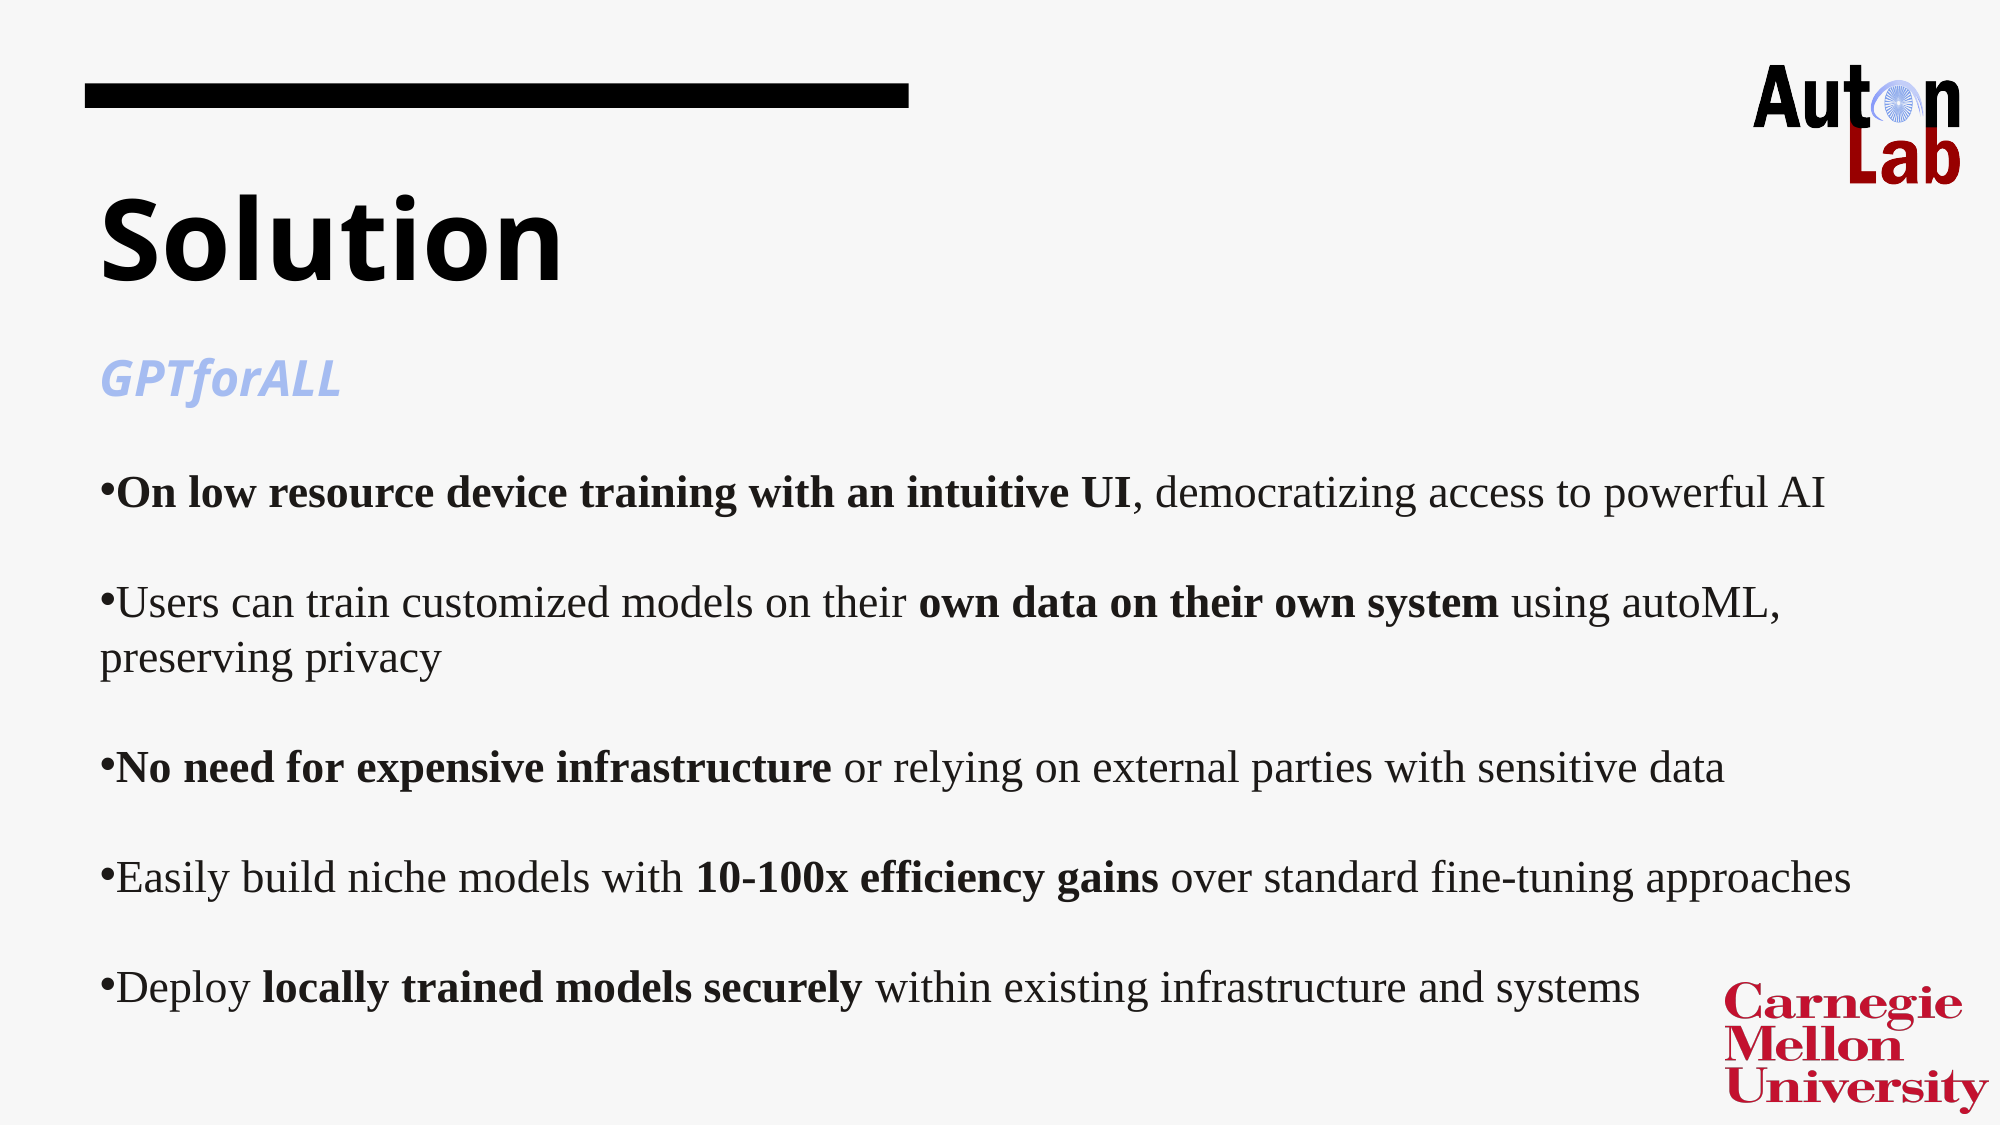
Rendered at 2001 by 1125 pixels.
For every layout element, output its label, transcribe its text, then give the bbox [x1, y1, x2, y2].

title Solution [84, 160, 1510, 284]
picture [1745, 61, 1972, 193]
text_box GPTforALL On low resource device training with an intuitive UI, democratizing access to powerful AI Users can train customized models on their own data on their own system using autoML, preserving privacy No need for expensive infrastructure or relying on external parties with sensitive data Easily build niche models with 10-100x efficiency gains over standard fine-tuning approaches Deploy locally trained models securely within existing infrastructure and systems [84, 284, 1915, 938]
picture [1725, 982, 1989, 1114]
